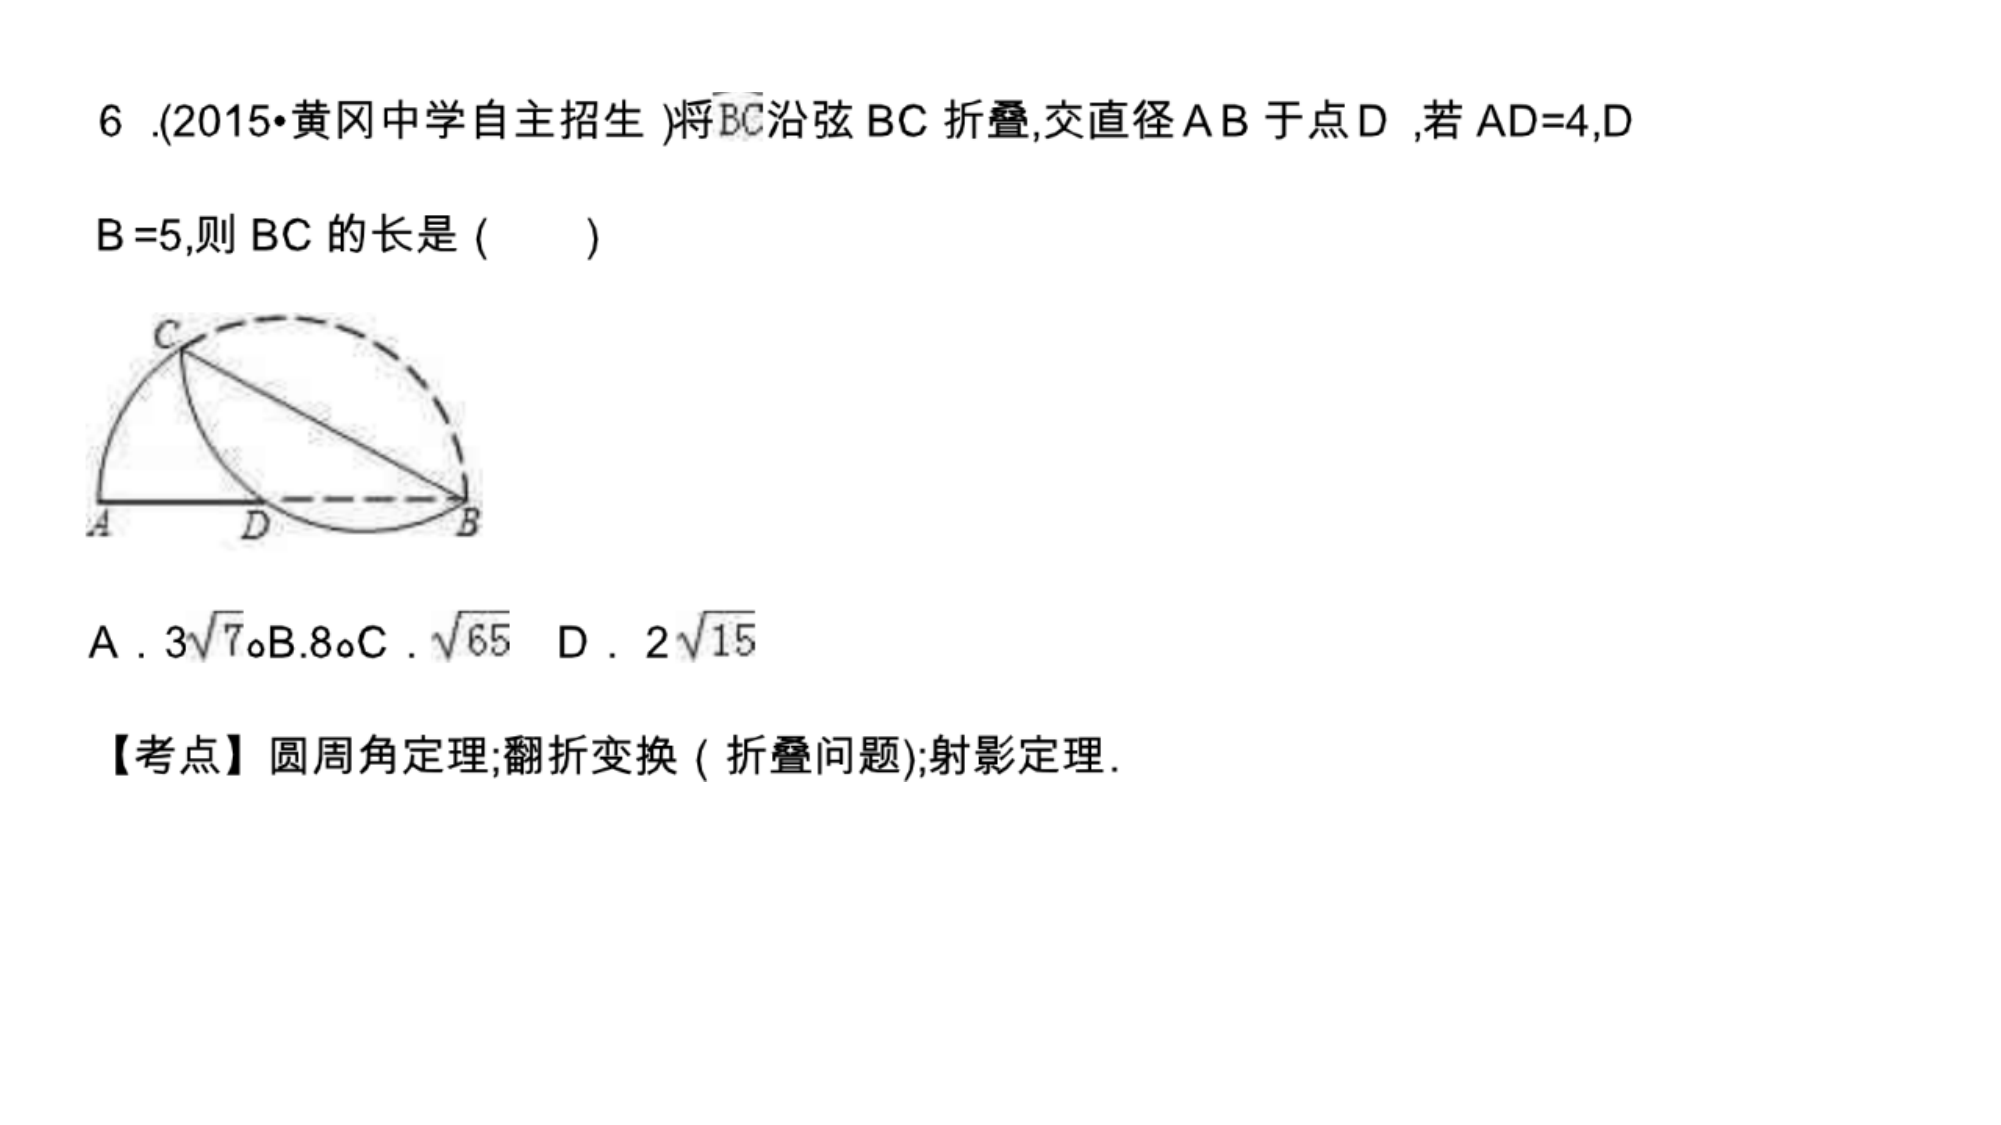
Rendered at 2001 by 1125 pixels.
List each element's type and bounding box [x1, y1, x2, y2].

picture [50, 92, 1650, 782]
